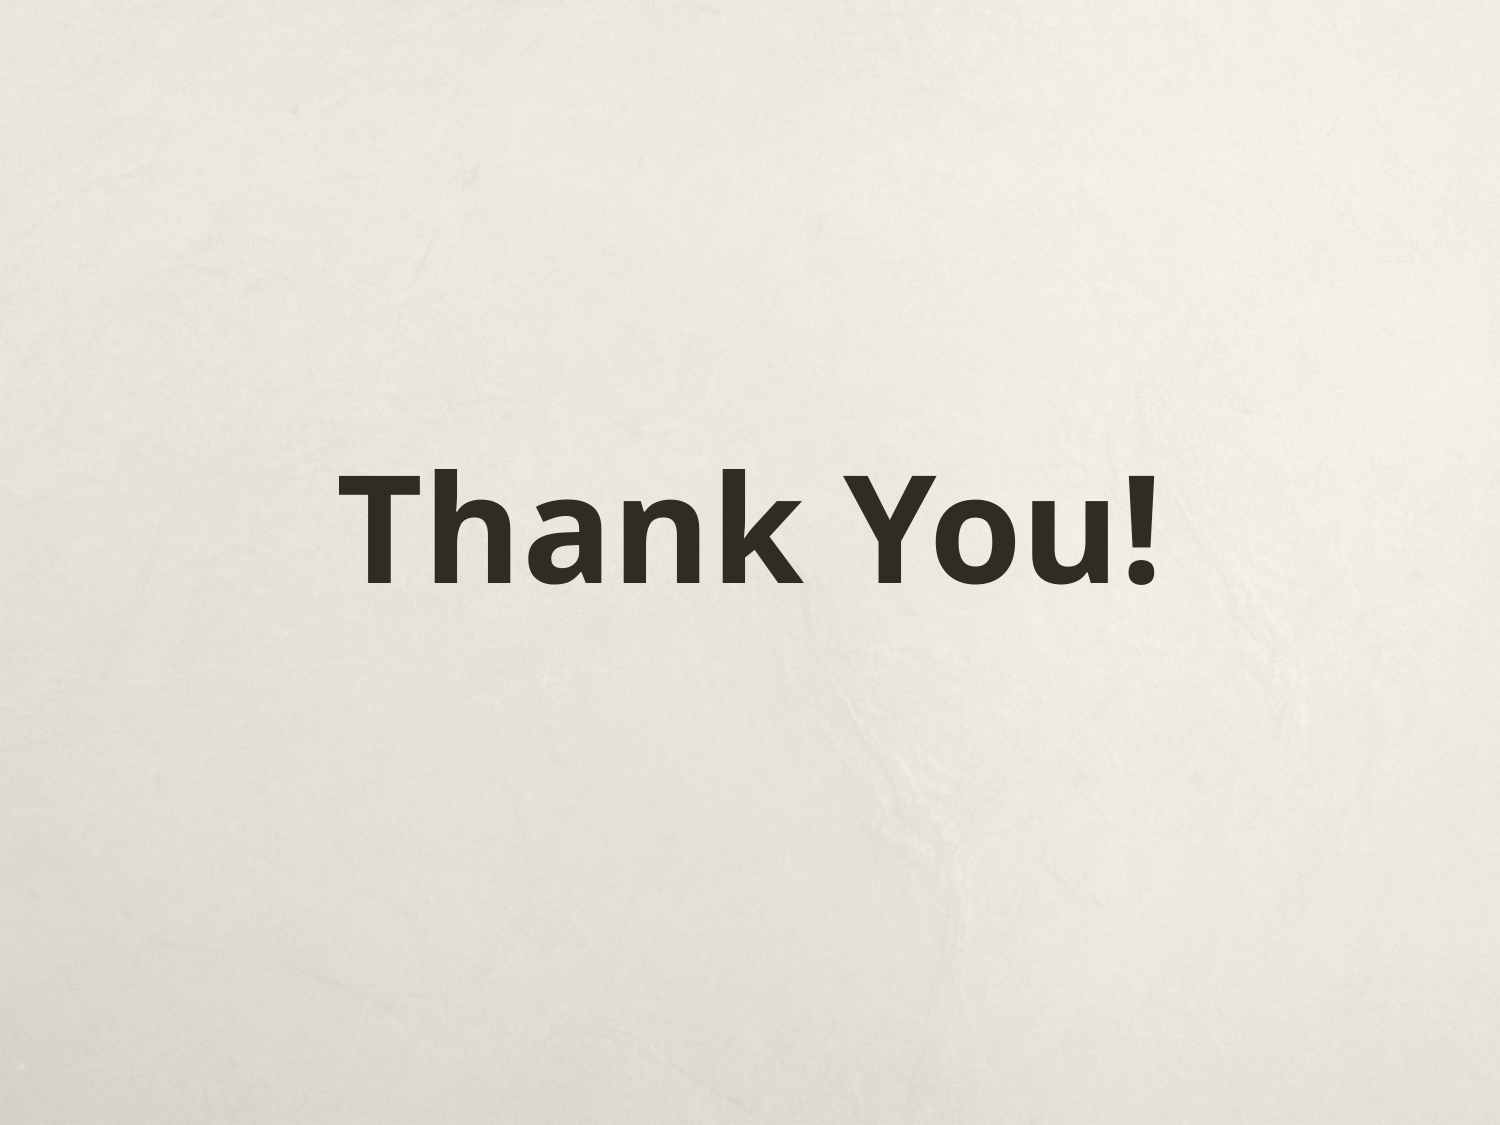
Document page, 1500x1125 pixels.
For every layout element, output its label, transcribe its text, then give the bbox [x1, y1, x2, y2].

title Thank You! [81, 382, 1419, 621]
